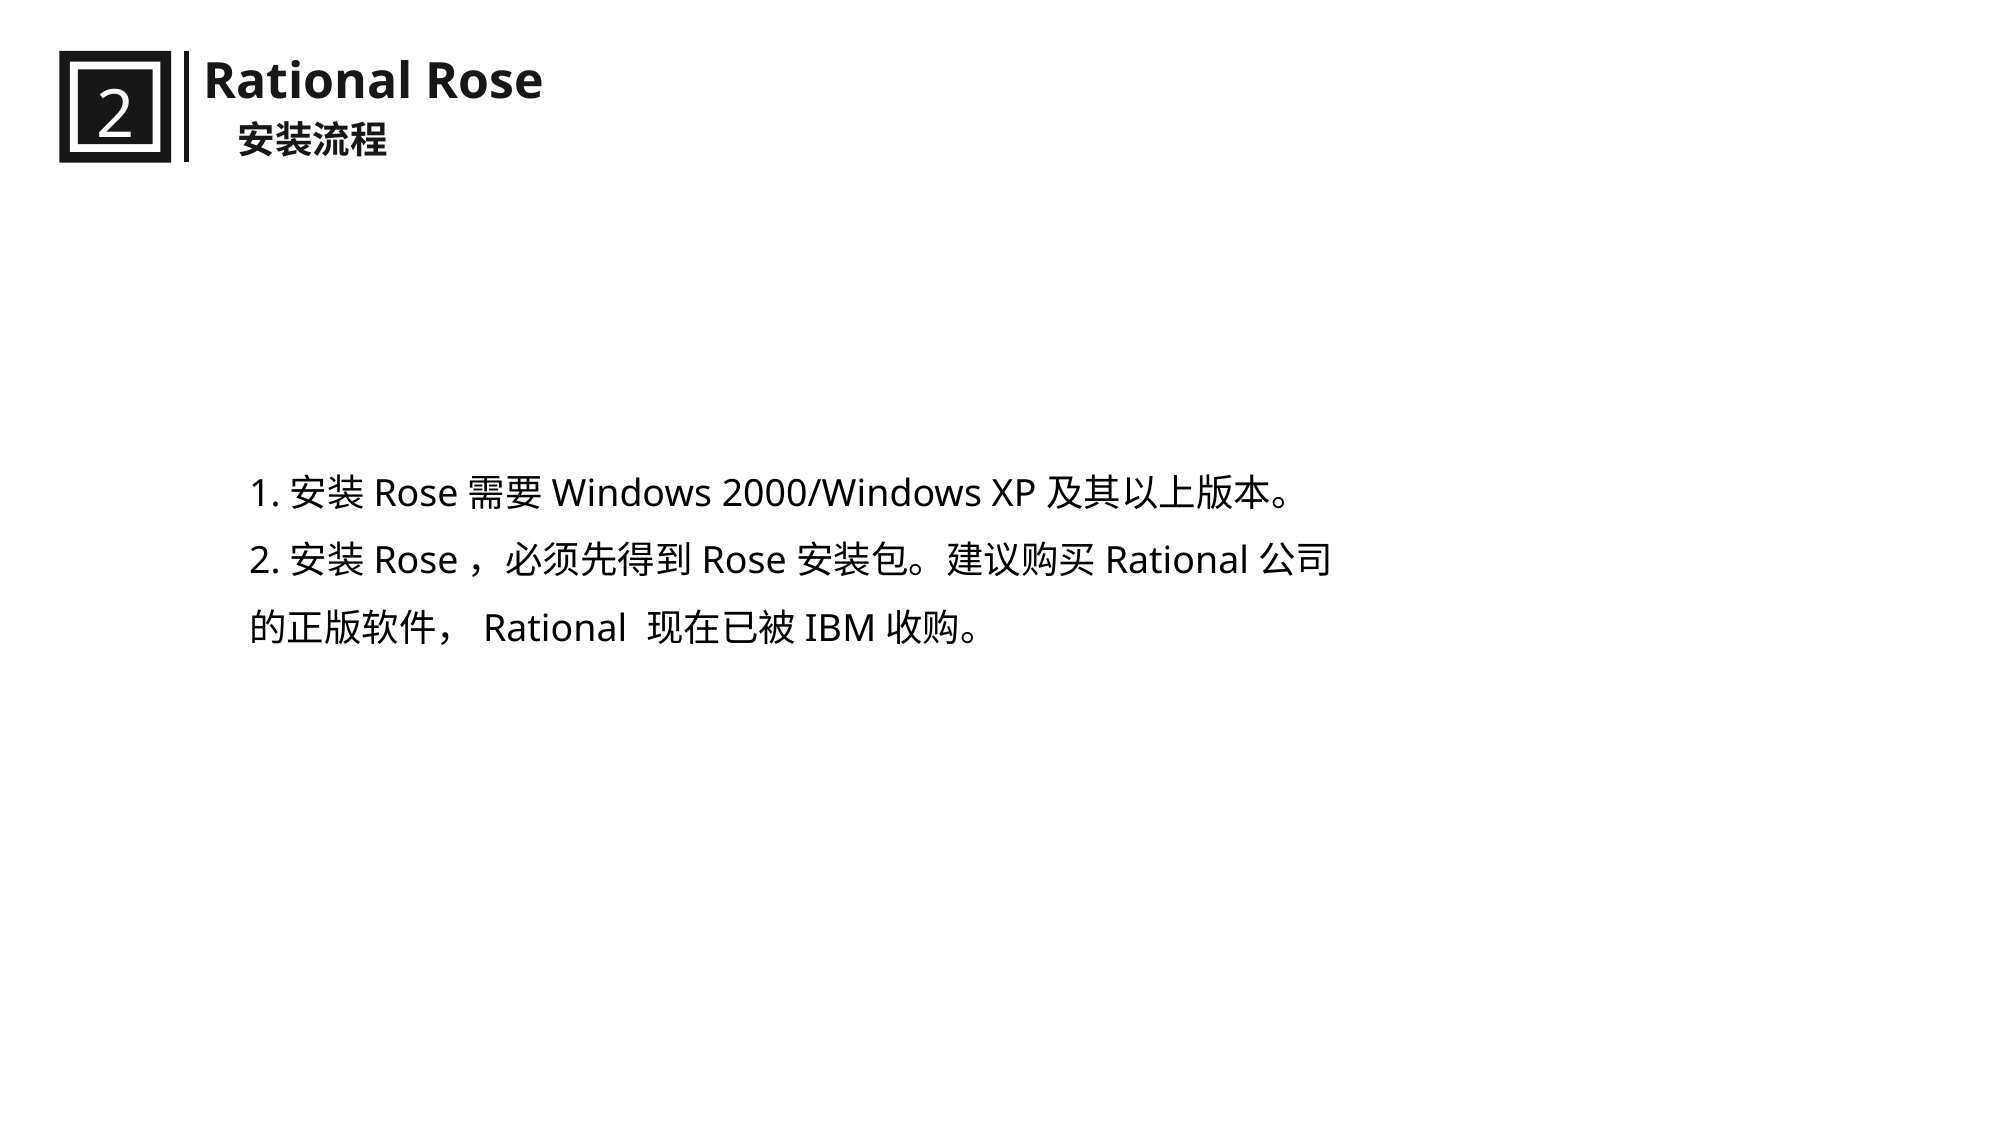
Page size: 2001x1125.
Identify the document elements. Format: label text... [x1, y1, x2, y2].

text_box 1.安装Rose需要Windows 2000/Windows XP及其以上版本。 2.安装Rose，必须先得到Rose安装包。建议购买Rational公司的正版软件，Rational 现在已被IBM收购。 [234, 439, 1366, 657]
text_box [59, 41, 555, 163]
text_box 安装流程 [205, 108, 567, 169]
